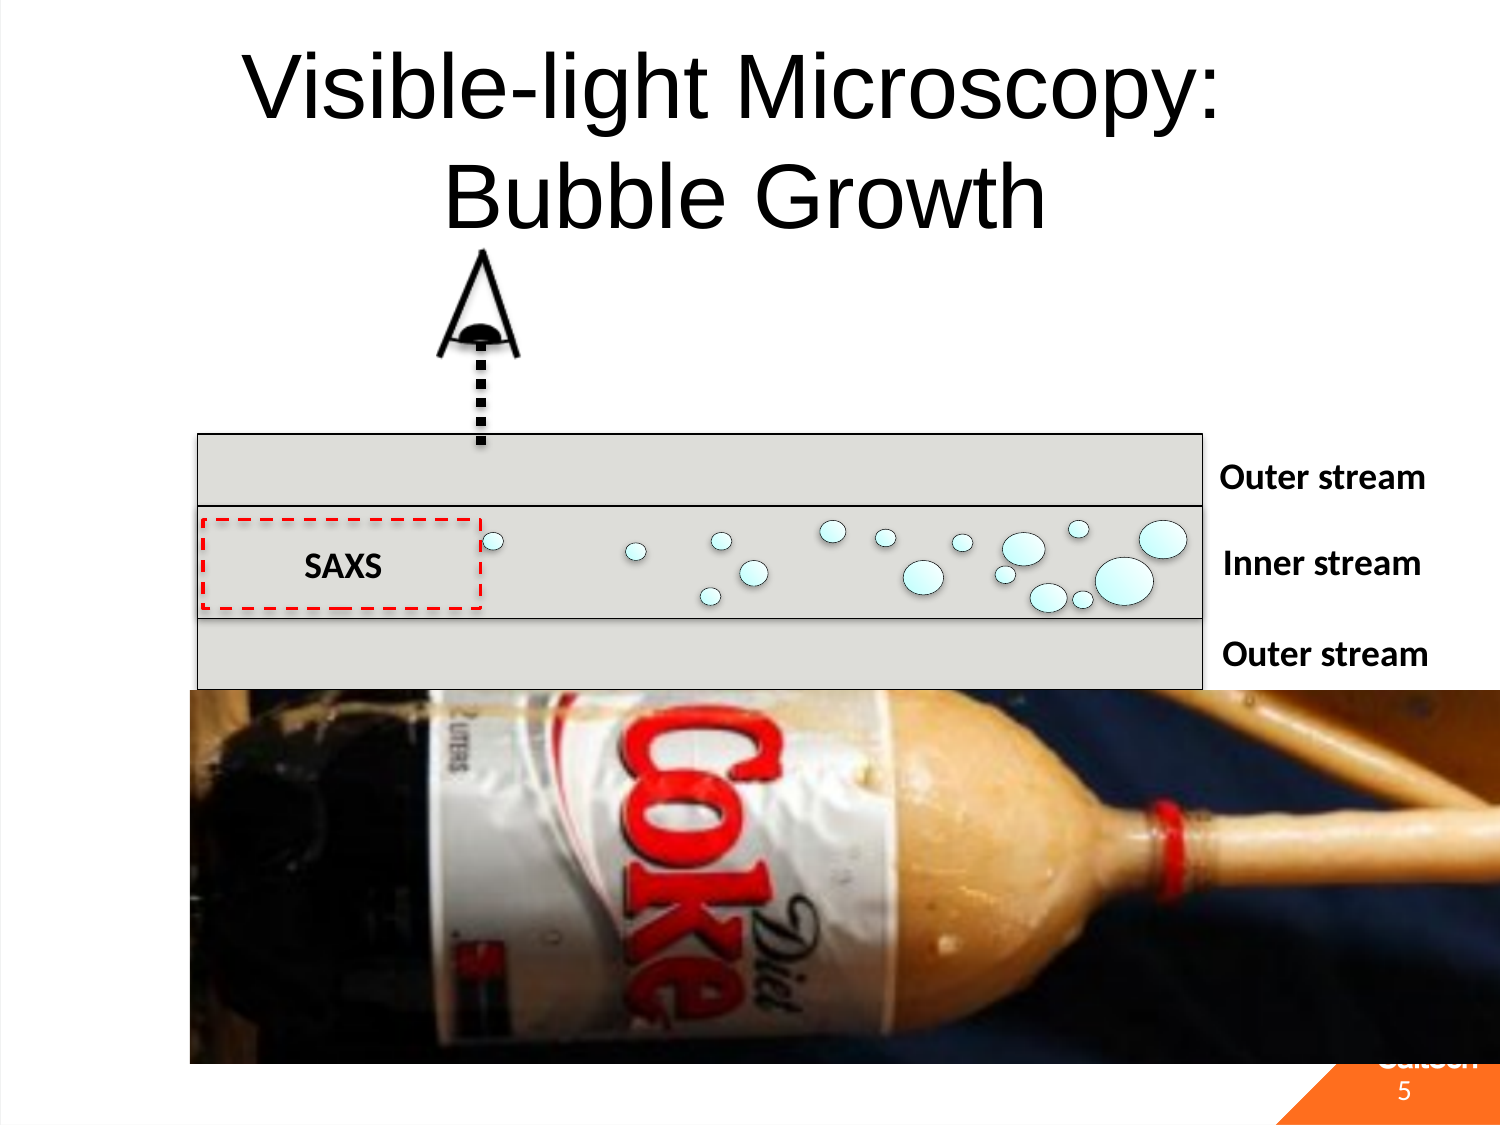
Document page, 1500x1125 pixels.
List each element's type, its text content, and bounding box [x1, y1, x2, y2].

picture [0, 0, 1500, 1125]
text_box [202, 519, 481, 609]
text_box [1044, 433, 1203, 691]
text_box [197, 433, 661, 691]
title Visible-light Microscopy: Bubble Growth [70, 20, 1421, 208]
text_box Inner stream [1208, 530, 1446, 590]
text_box Outer stream [1208, 445, 1447, 505]
text_box Outer stream [1208, 621, 1449, 682]
slide_number 5 [1382, 1064, 1500, 1124]
